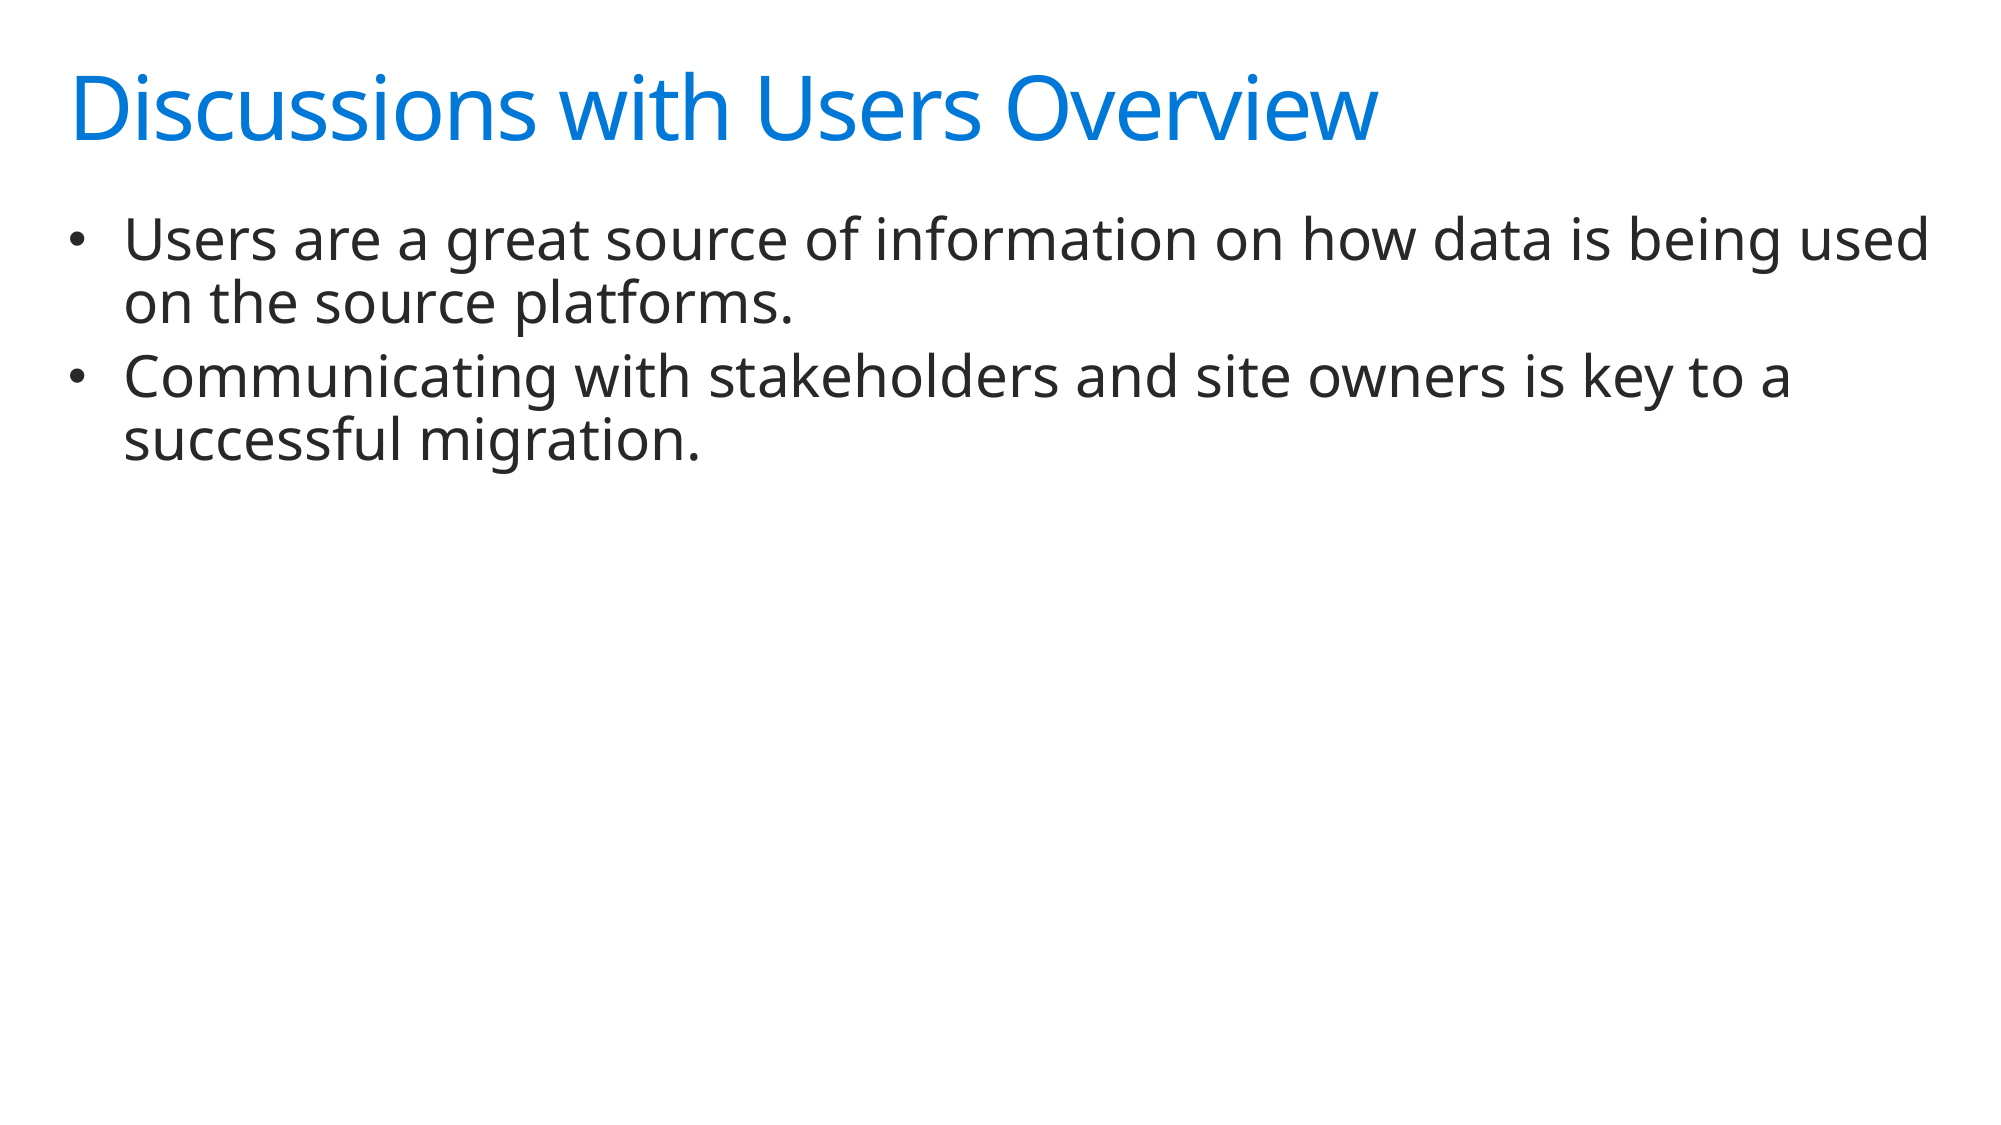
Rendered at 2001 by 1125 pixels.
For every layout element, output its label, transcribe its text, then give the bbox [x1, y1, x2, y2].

title Discussions with Users Overview [44, 47, 1957, 196]
list Users are a great source of information on how data is being used on the source platforms. Communicating with stakeholders and site owners is key to a successful migration. [44, 195, 1956, 900]
